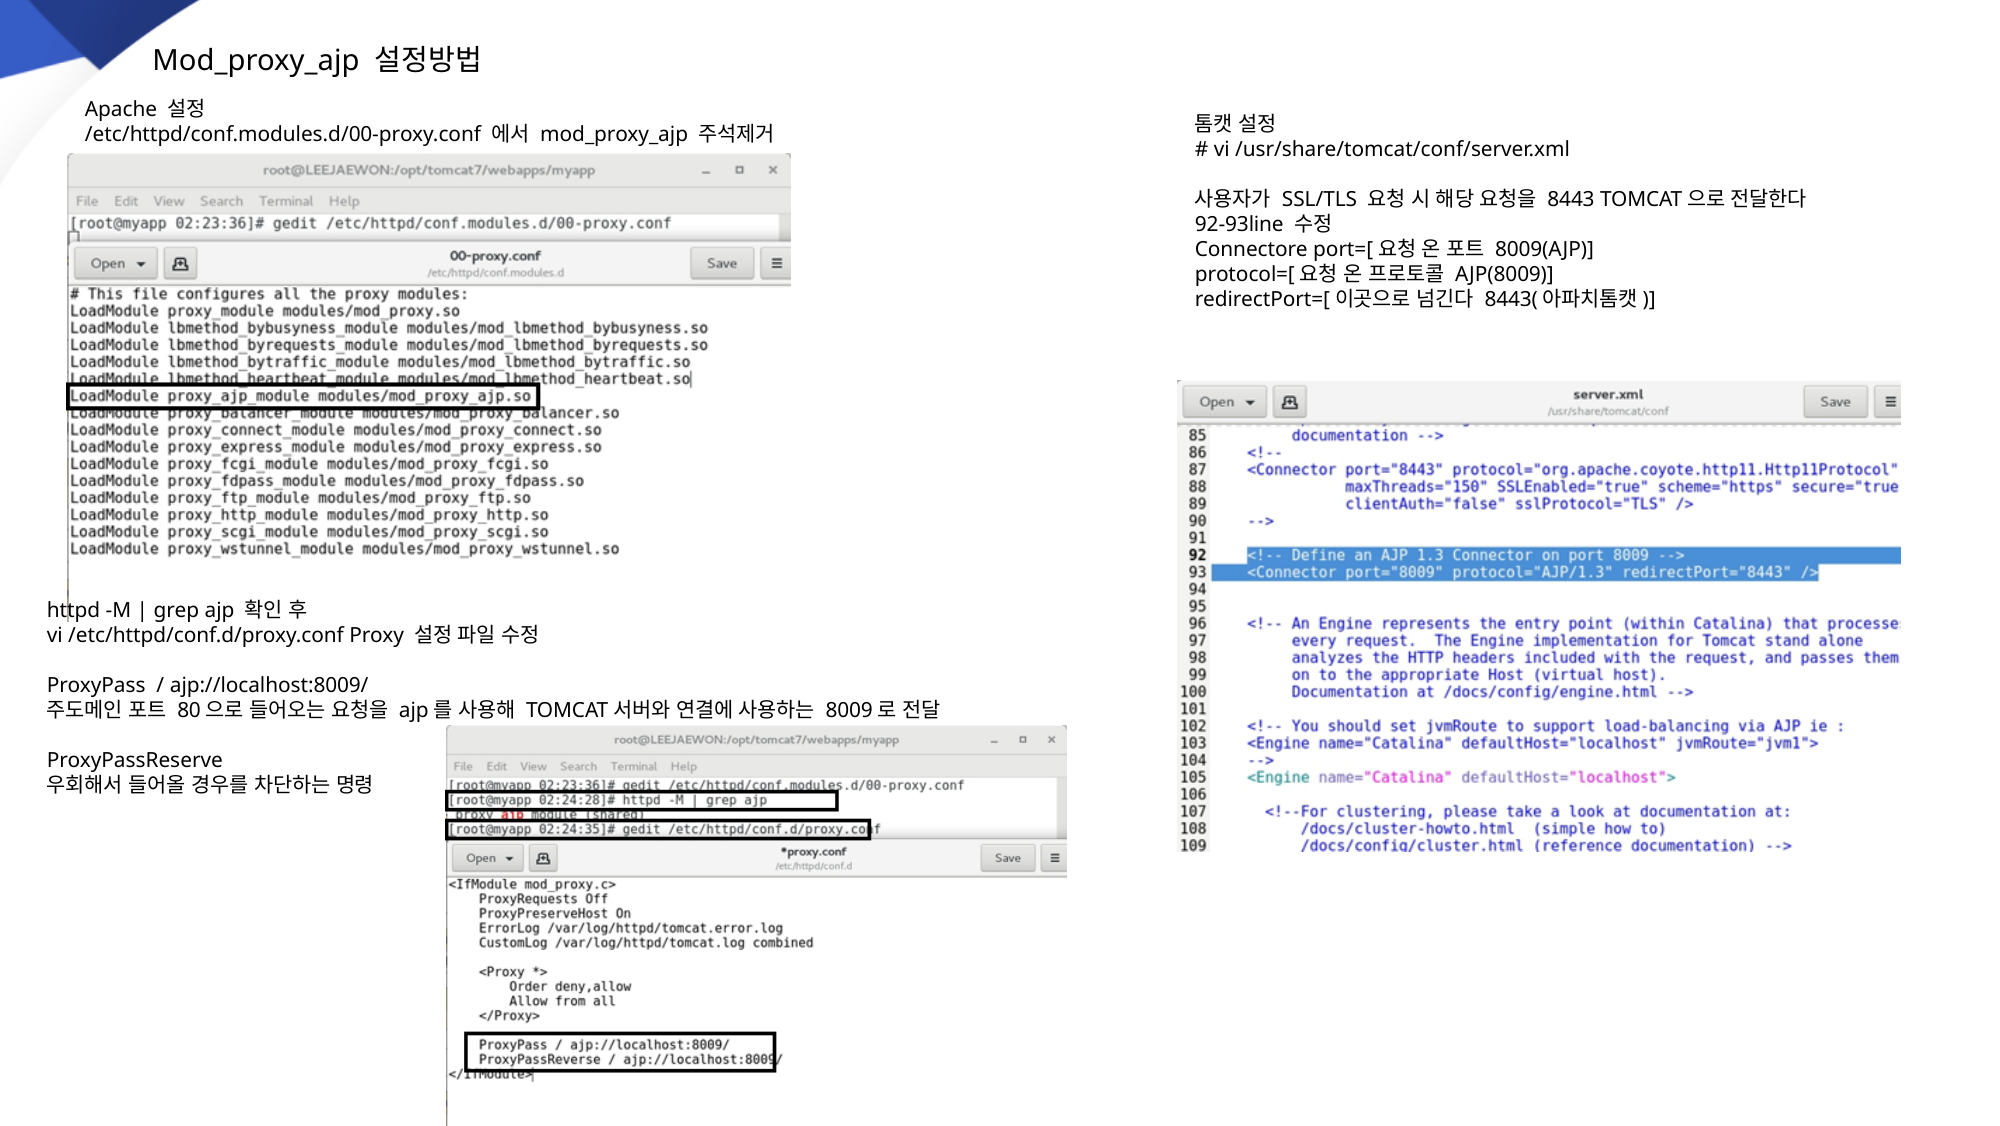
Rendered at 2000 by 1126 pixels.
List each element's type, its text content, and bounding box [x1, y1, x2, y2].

text_box httpd -M | grep ajp 확인 후 vi /etc/httpd/conf.d/proxy.conf Proxy 설정 파일 수정 ProxyPass / ajp://localhost:8009/ 주도메인 포트 80으로 들어오는 요청을 ajp를 사용해 TOMCAT서버와 연결에 사용하는 8009로 전달 ProxyPassReserve 우회해서 들어올 경우를 차단하는 명령 [32, 589, 1032, 805]
text_box Mod_proxy_ajp 설정방법 [137, 34, 497, 85]
picture [0, 0, 2000, 1126]
text_box 톰캣 설정 # vi /usr/share/tomcat/conf/server.xml 사용자가 SSL/TLS 요청 시 해당 요청을 8443 TOMCAT으로 전달한다 92-93line 수정 Connectore port=[요청 온 포트 8009(AJP)] protocol=[요청 온 프로토콜 AJP(8009)] redirectPort=[이곳으로 넘긴다 8443(아파치톰캣)] [1180, 103, 1905, 318]
text_box Apache 설정 /etc/httpd/conf.modules.d/00-proxy.conf 에서 mod_proxy_ajp 주석제거 [70, 88, 1070, 153]
